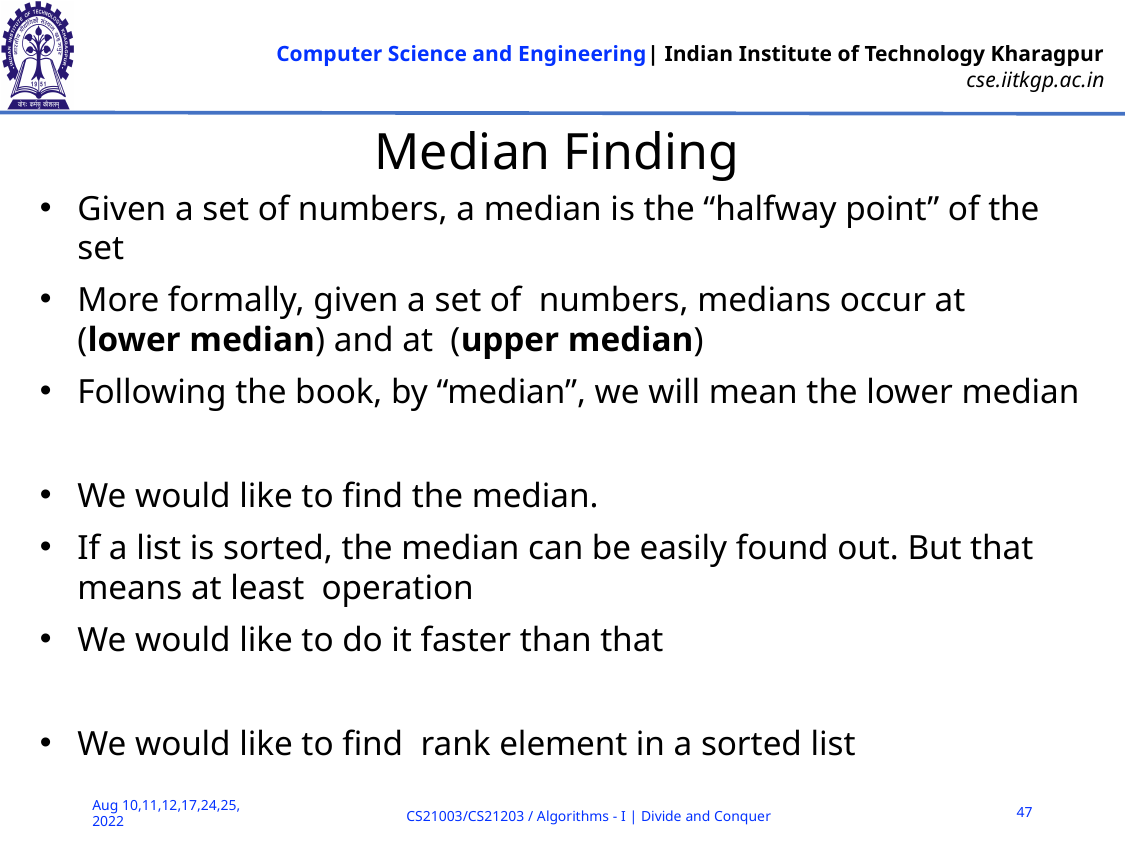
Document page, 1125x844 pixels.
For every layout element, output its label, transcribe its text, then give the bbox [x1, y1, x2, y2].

title Median Finding [35, 78, 1078, 221]
slide_number 47 [992, 790, 1048, 836]
picture [1, 1, 74, 110]
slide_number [77, 798, 274, 844]
text_box CS21003/CS21203 / Algorithms - I | Divide and Conquer [274, 798, 966, 833]
